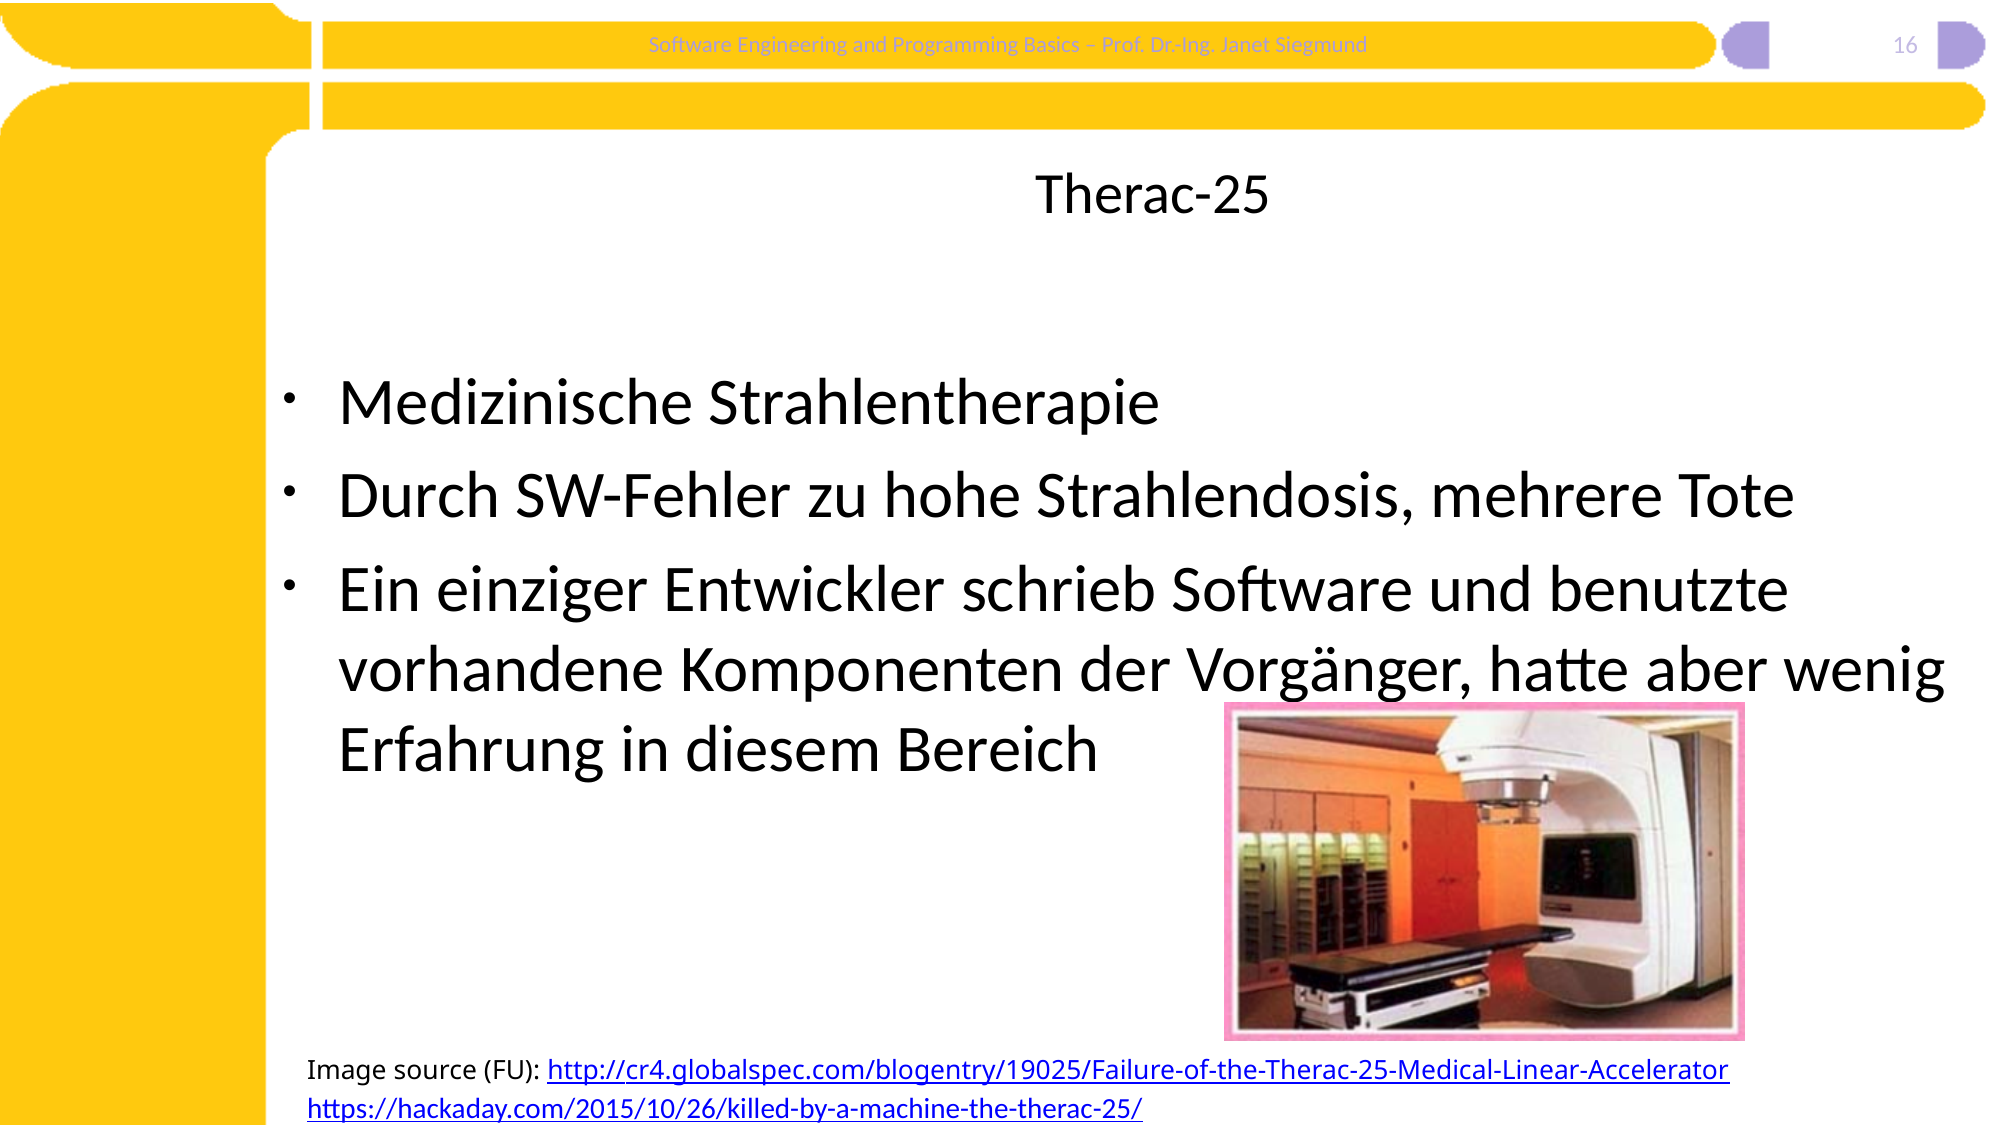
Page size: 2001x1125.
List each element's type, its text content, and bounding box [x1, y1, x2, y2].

list Medizinische Strahlentherapie Durch SW-Fehler zu hohe Strahlendosis, mehrere Tote Ein einziger Entwickler schrieb Software und benutzte vorhandene Komponenten der Vorgänger, hatte aber wenig Erfahrung in diesem Bereich [267, 349, 1993, 1104]
slide_number 16 [1767, 20, 1934, 67]
text_box Image source (FU): http://cr4.globalspec.com/blogentry/19025/Failure-of-the-Therac-25-Medical-Linear-Accelerator https://hackaday.com/2015/10/26/killed-by-a-machine-the-therac-25/ [293, 1046, 1707, 1099]
title Therac-25 [350, 137, 1957, 243]
picture [0, 3, 1999, 1125]
